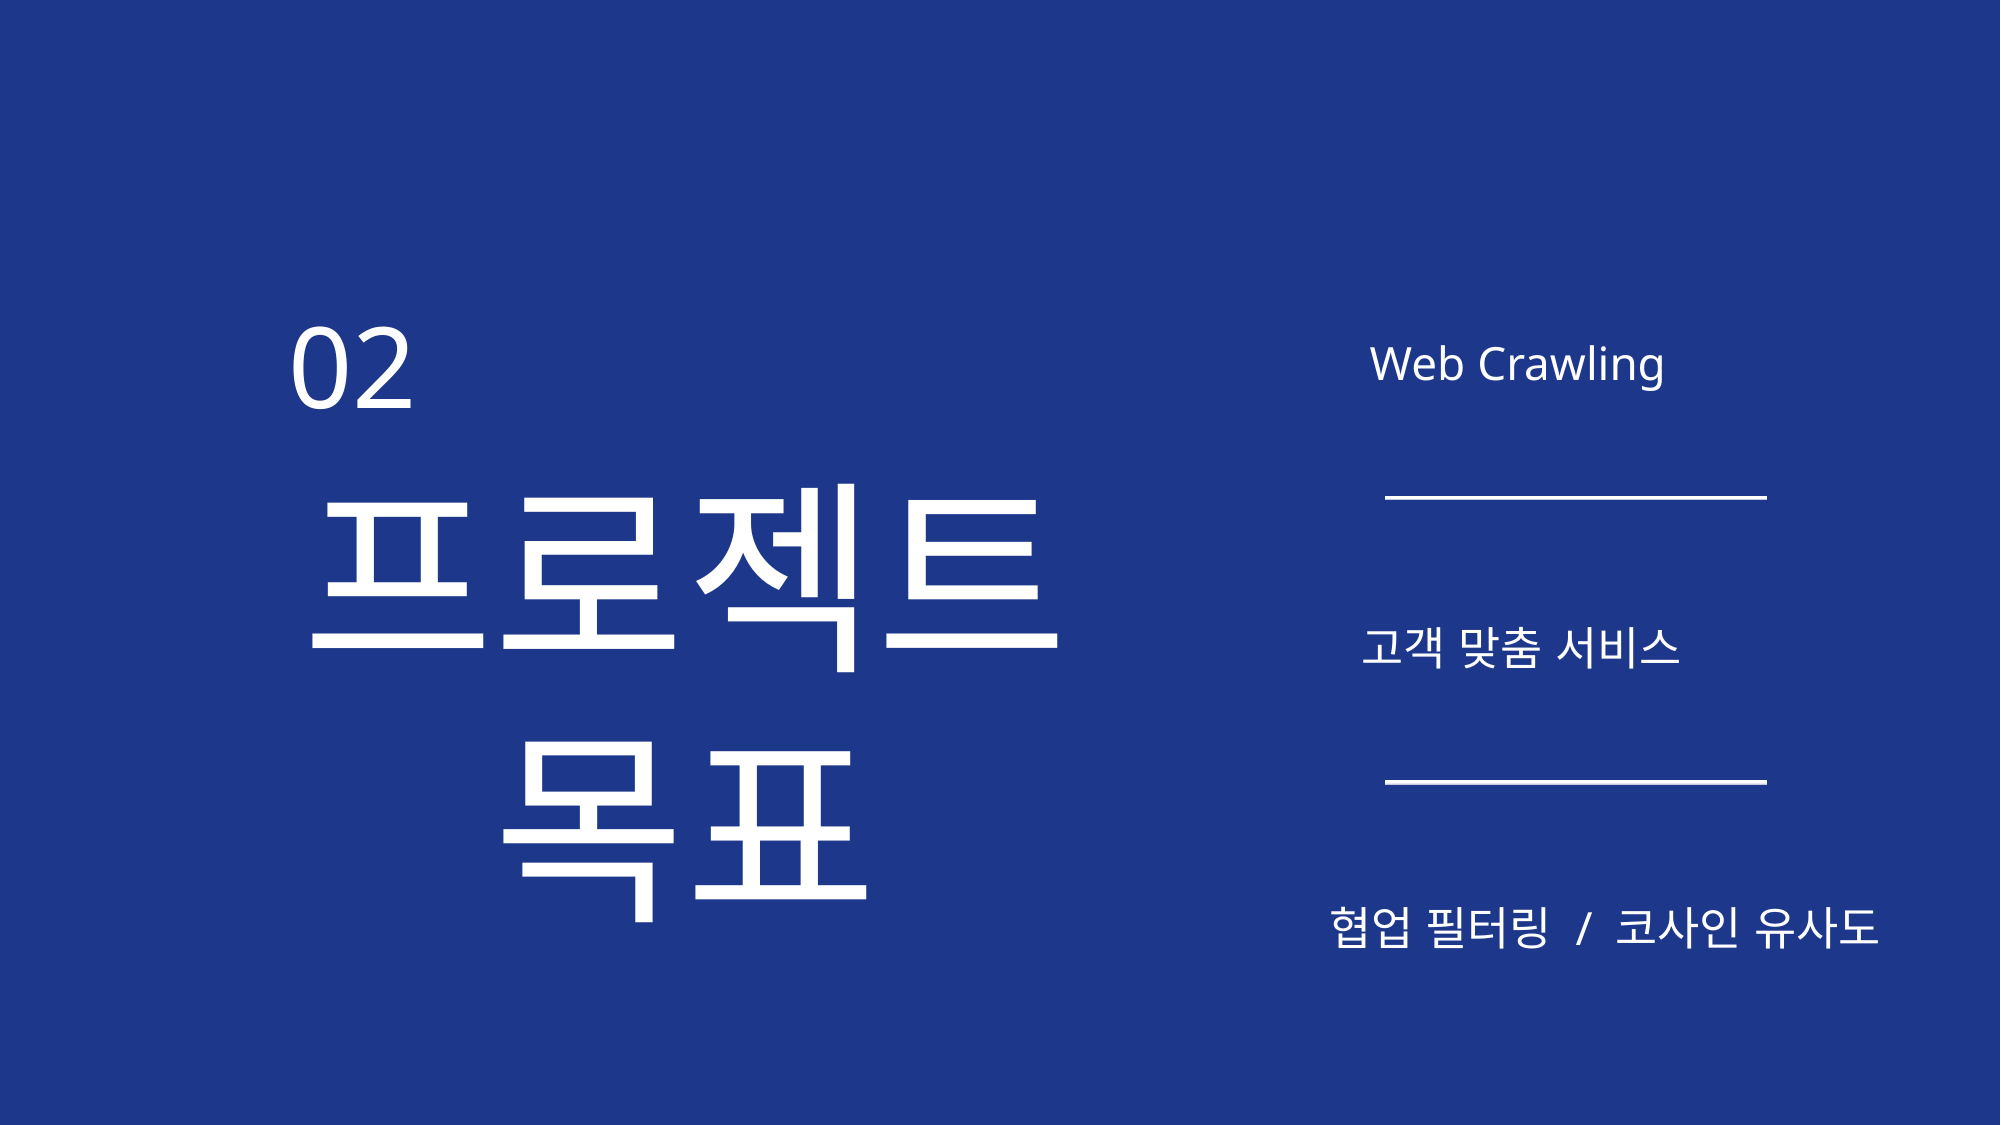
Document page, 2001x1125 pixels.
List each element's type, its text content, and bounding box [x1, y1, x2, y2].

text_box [273, 289, 1058, 961]
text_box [1385, 496, 1767, 500]
text_box 고객 맞춤 서비스 [1346, 611, 1696, 682]
text_box Web Crawling [1354, 327, 1681, 397]
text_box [1385, 780, 1767, 785]
text_box 협업 필터링 / 코사인 유사도 [1314, 892, 1896, 963]
